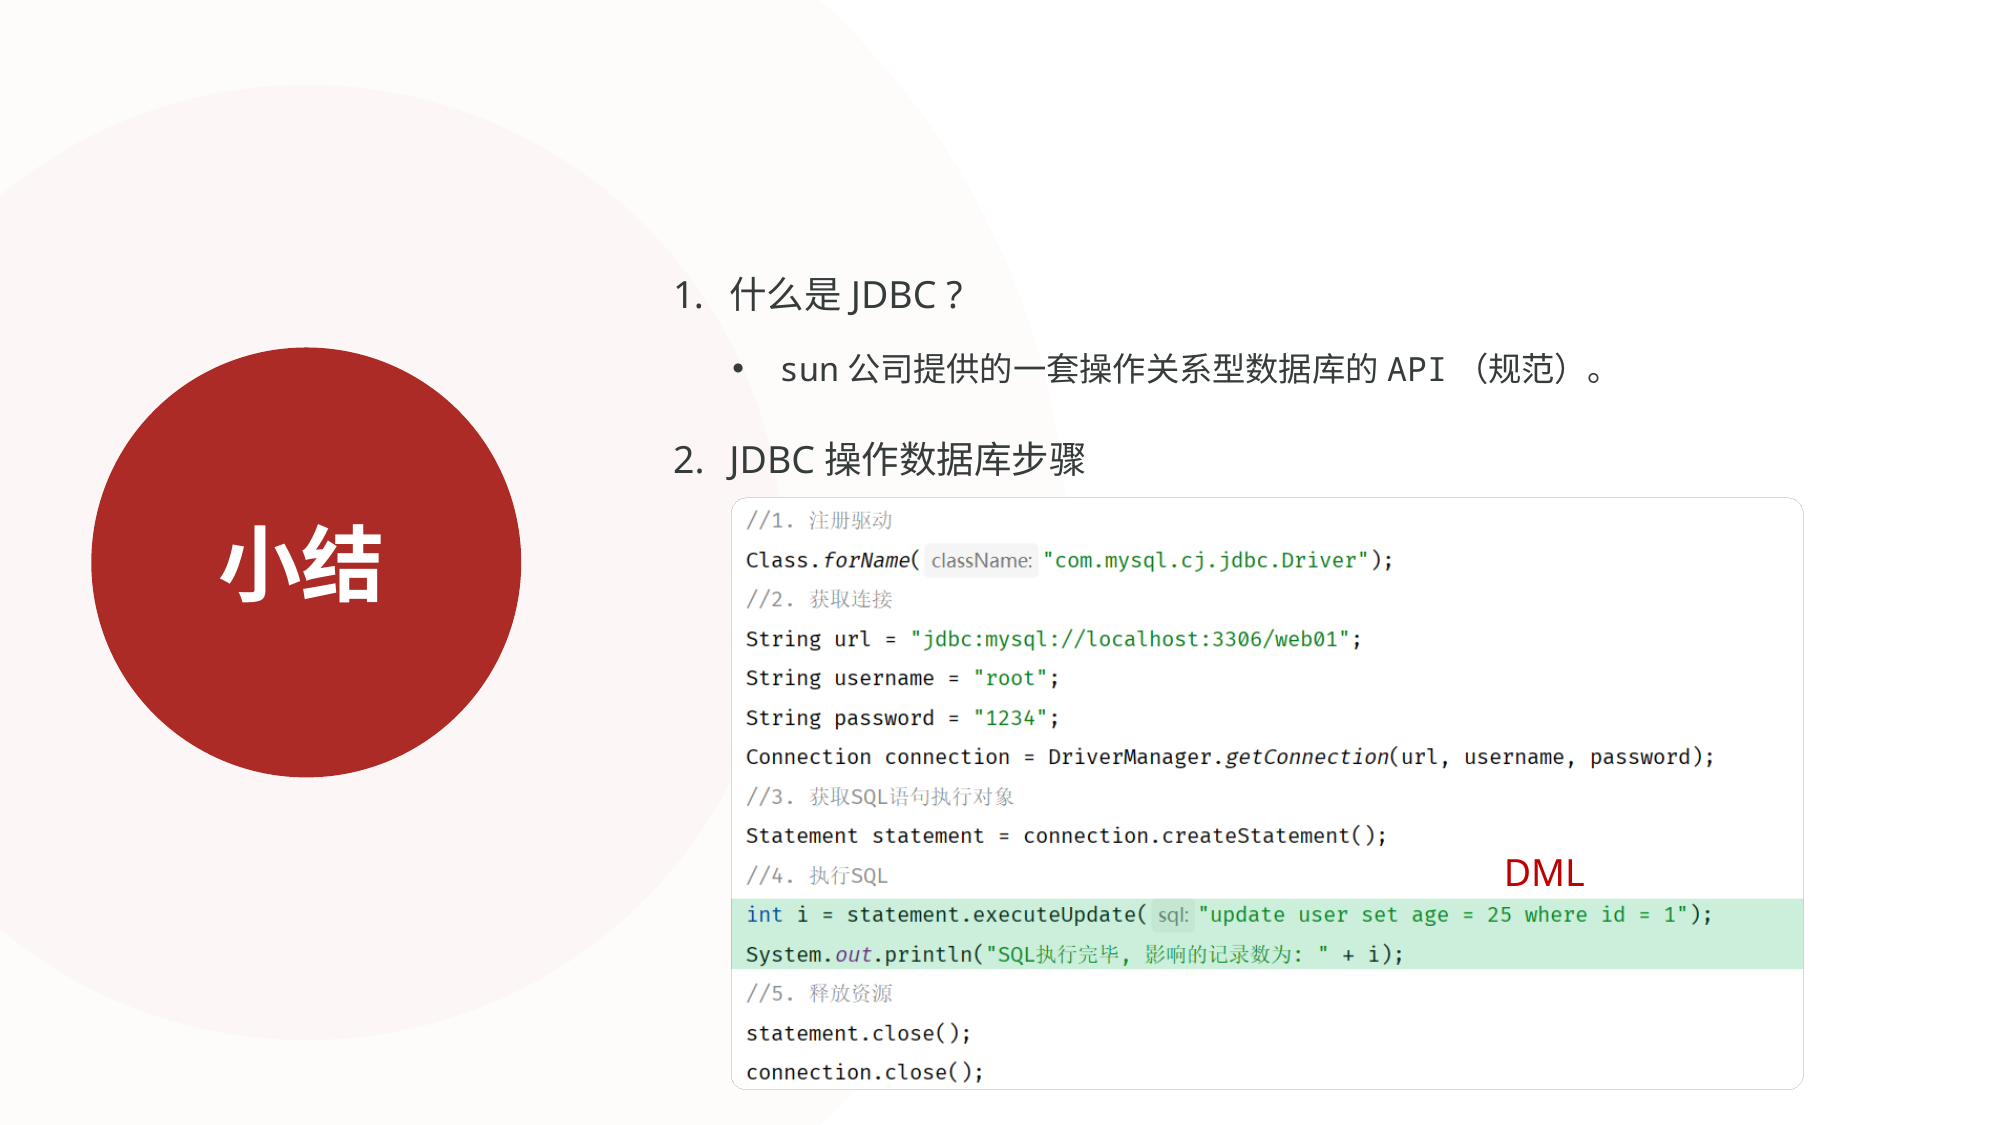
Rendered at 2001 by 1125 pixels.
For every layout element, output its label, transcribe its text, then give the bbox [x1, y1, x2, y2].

picture [731, 497, 1804, 1090]
list 什么是JDBC ? sun公司提供的一套操作关系型数据库的API（规范）。 JDBC操作数据库步骤 [658, 223, 1835, 595]
